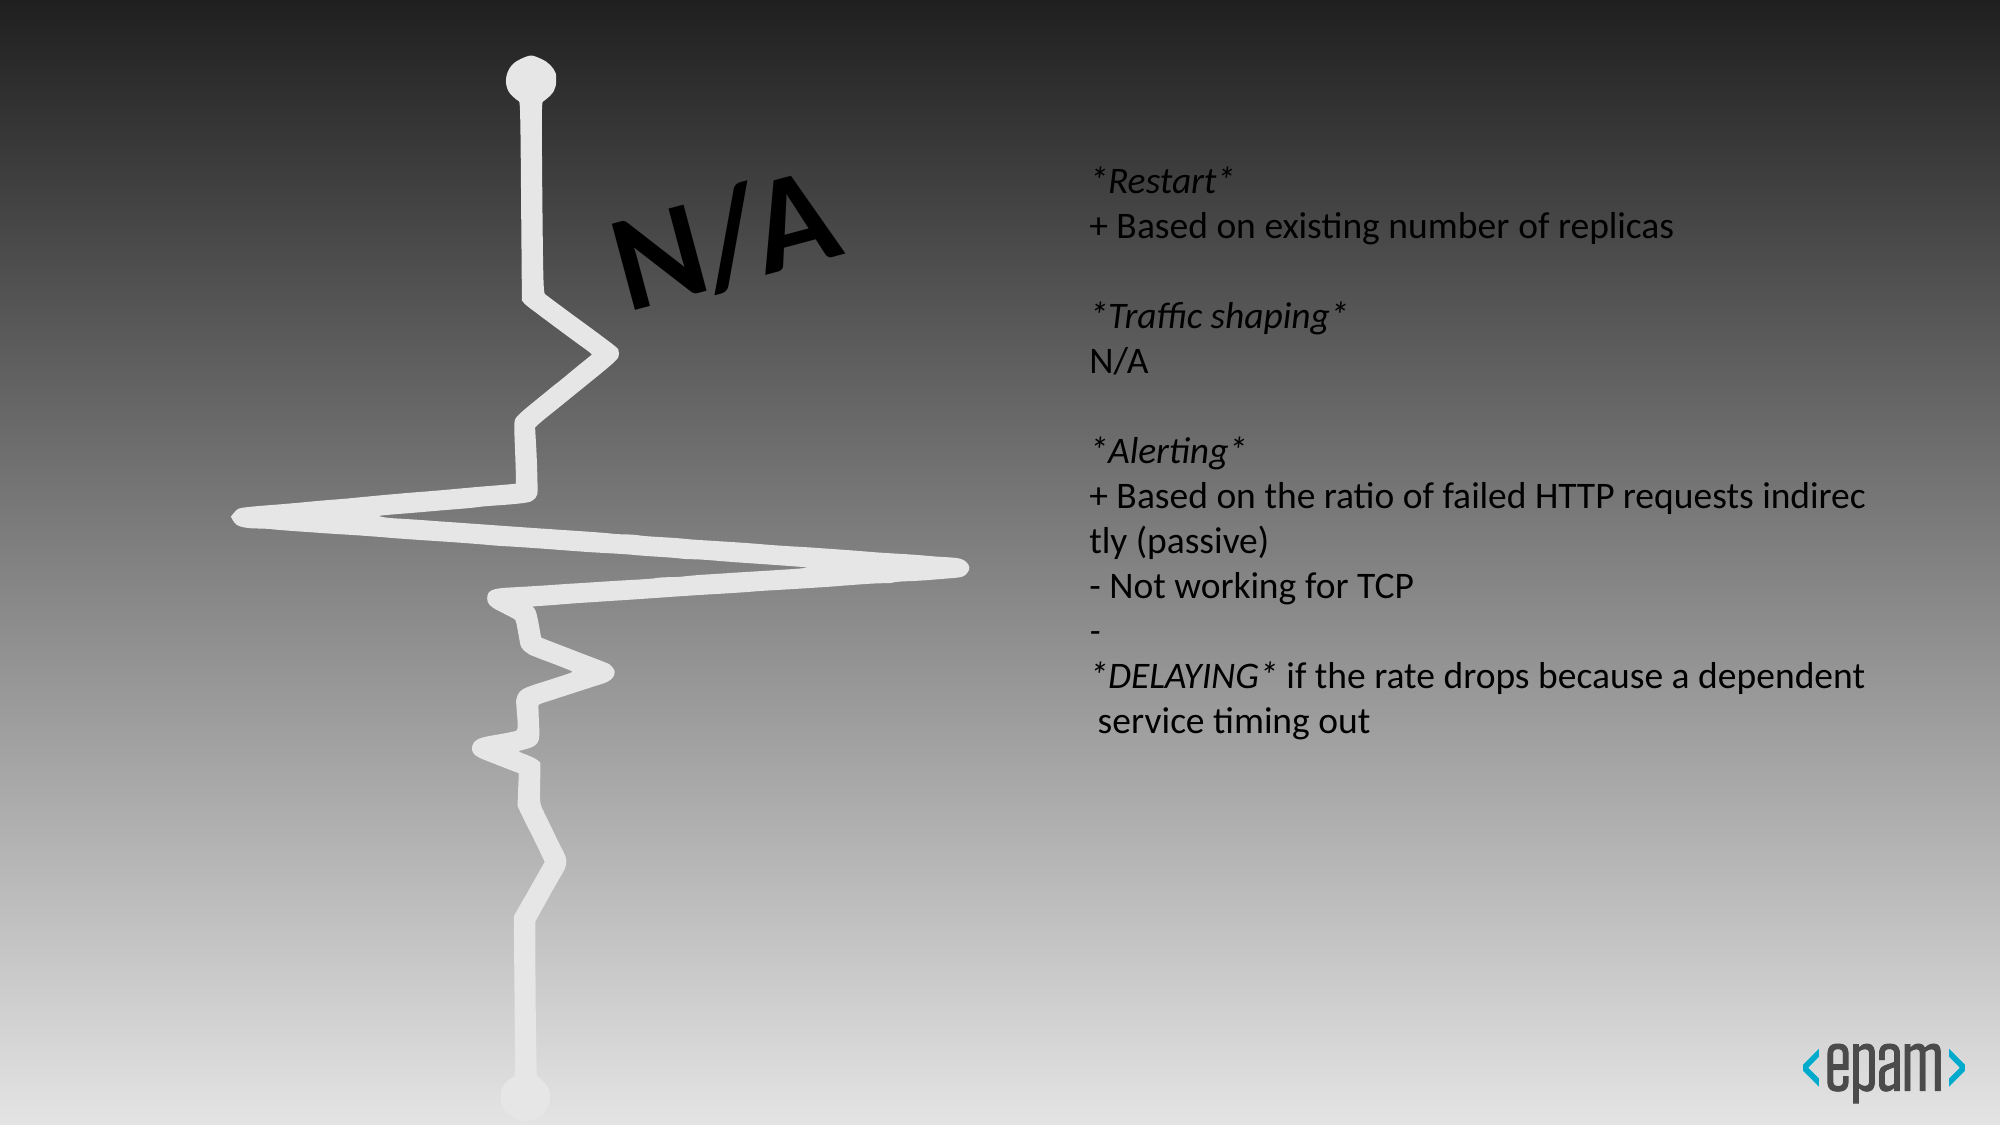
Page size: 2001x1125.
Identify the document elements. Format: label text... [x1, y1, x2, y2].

text_box *Restart* + Based on existing number of replicas *Traffic shaping* N/A *Alerting* + Based on the ratio of failed HTTP requests indirectly (passive) - Not working for TCP -*DELAYING* if the rate drops because a dependent service timing out [1074, 148, 1886, 749]
text_box N/A [500, 90, 945, 371]
text_box [521, 278, 530, 309]
text_box [230, 352, 970, 1122]
text_box [505, 55, 557, 191]
picture [1796, 1042, 1972, 1105]
